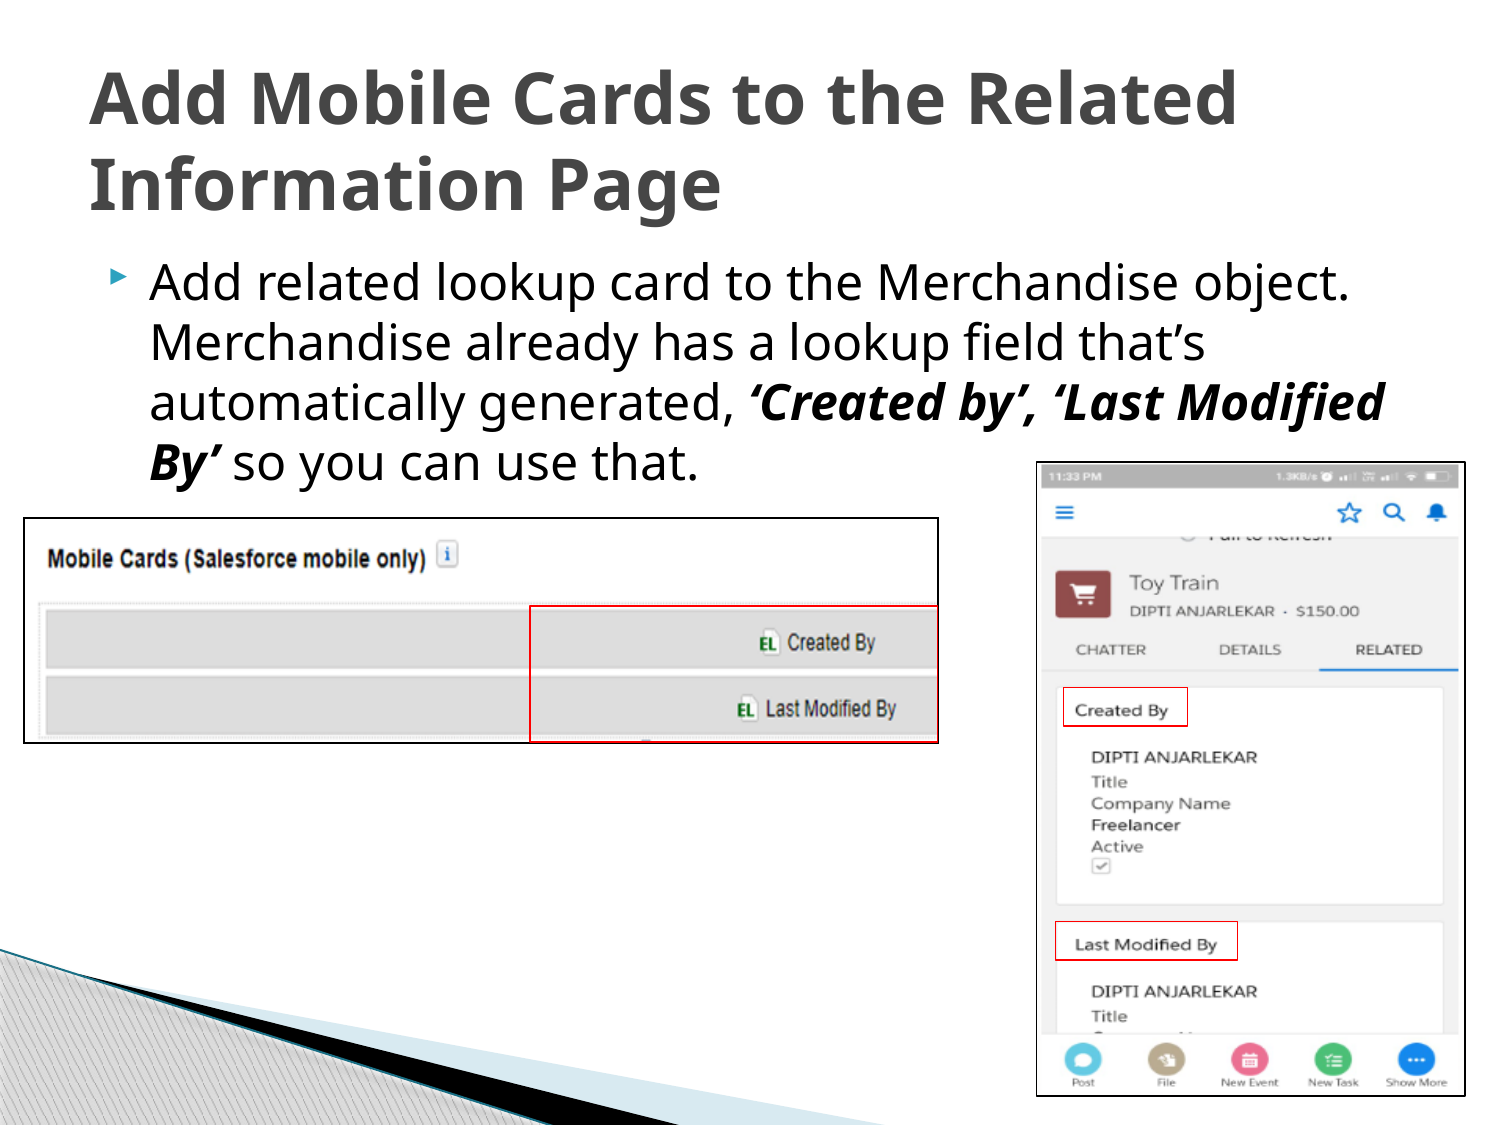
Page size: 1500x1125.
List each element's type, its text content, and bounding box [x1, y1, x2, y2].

picture [1037, 462, 1465, 1096]
picture [24, 518, 938, 743]
list Add related lookup card to the Merchandise object. Merchandise already has a lookup field that’s automatically generated, ‘Created by’, ‘Last Modified By’ so you can use that. [75, 243, 1425, 986]
title Add Mobile Cards to the Related Information Page [75, 45, 1425, 233]
